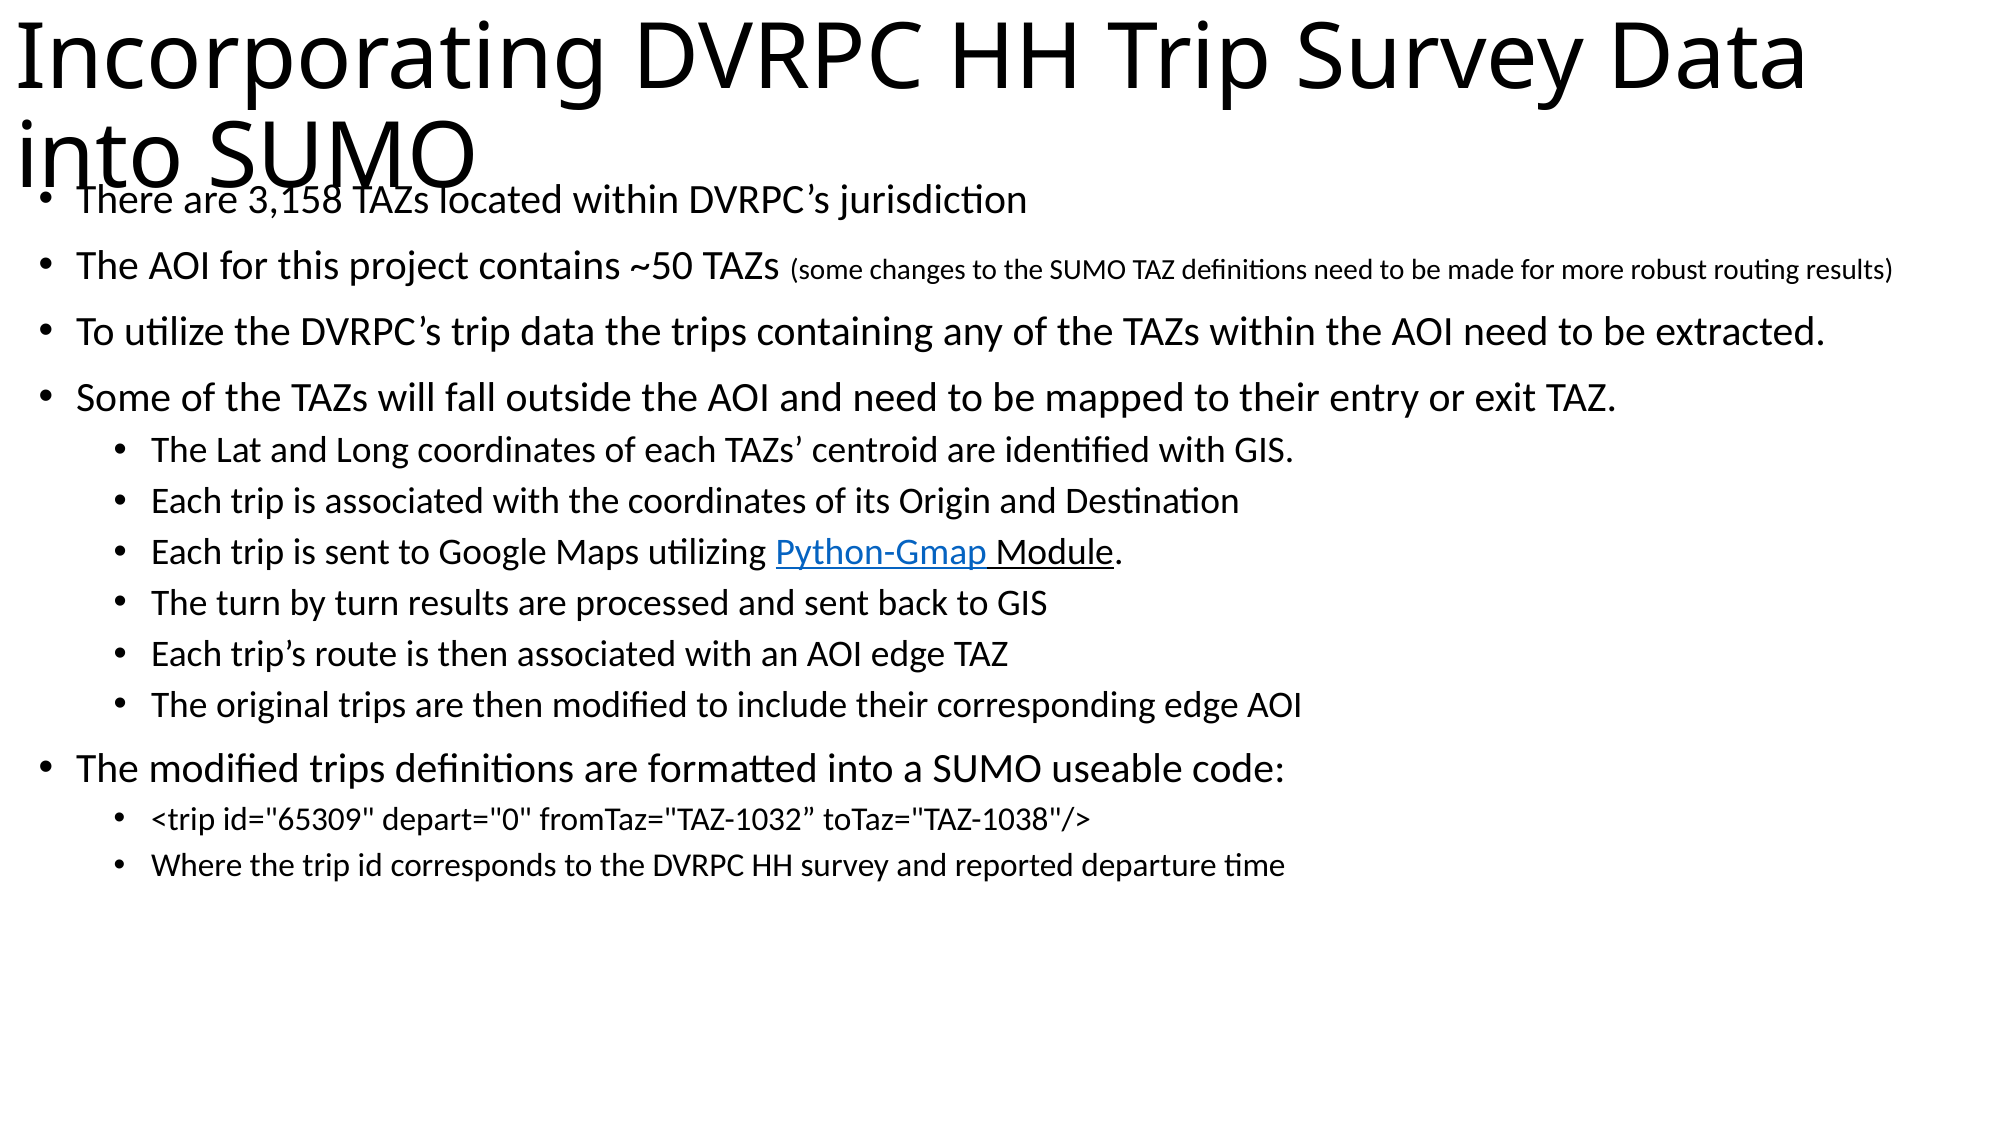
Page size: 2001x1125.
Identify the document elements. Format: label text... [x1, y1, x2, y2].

list There are 3,158 TAZs located within DVRPC’s jurisdiction The AOI for this project contains ~50 TAZs (some changes to the SUMO TAZ definitions need to be made for more robust routing results) To utilize the DVRPC’s trip data the trips containing any of the TAZs within the AOI need to be extracted. Some of the TAZs will fall outside the AOI and need to be mapped to their entry or exit TAZ. The Lat and Long coordinates of each TAZs’ centroid are identified with GIS. Each trip is associated with the coordinates of its Origin and Destination Each trip is sent to Google Maps utilizing Python-Gmap Module. The turn by turn results are processed and sent back to GIS Each trip’s route is then associated with an AOI edge TAZ The original trips are then modified to include their corresponding edge AOI The modified trips definitions are formatted into a SUMO useable code: <trip id="65309" depart="0" fromTaz="TAZ-1032” toTaz="TAZ-1038"/> Where the trip id corresponds to the DVRPC HH survey and reported departure time [23, 170, 1977, 1054]
title Incorporating DVRPC HH Trip Survey Data into SUMO [0, 0, 2000, 218]
